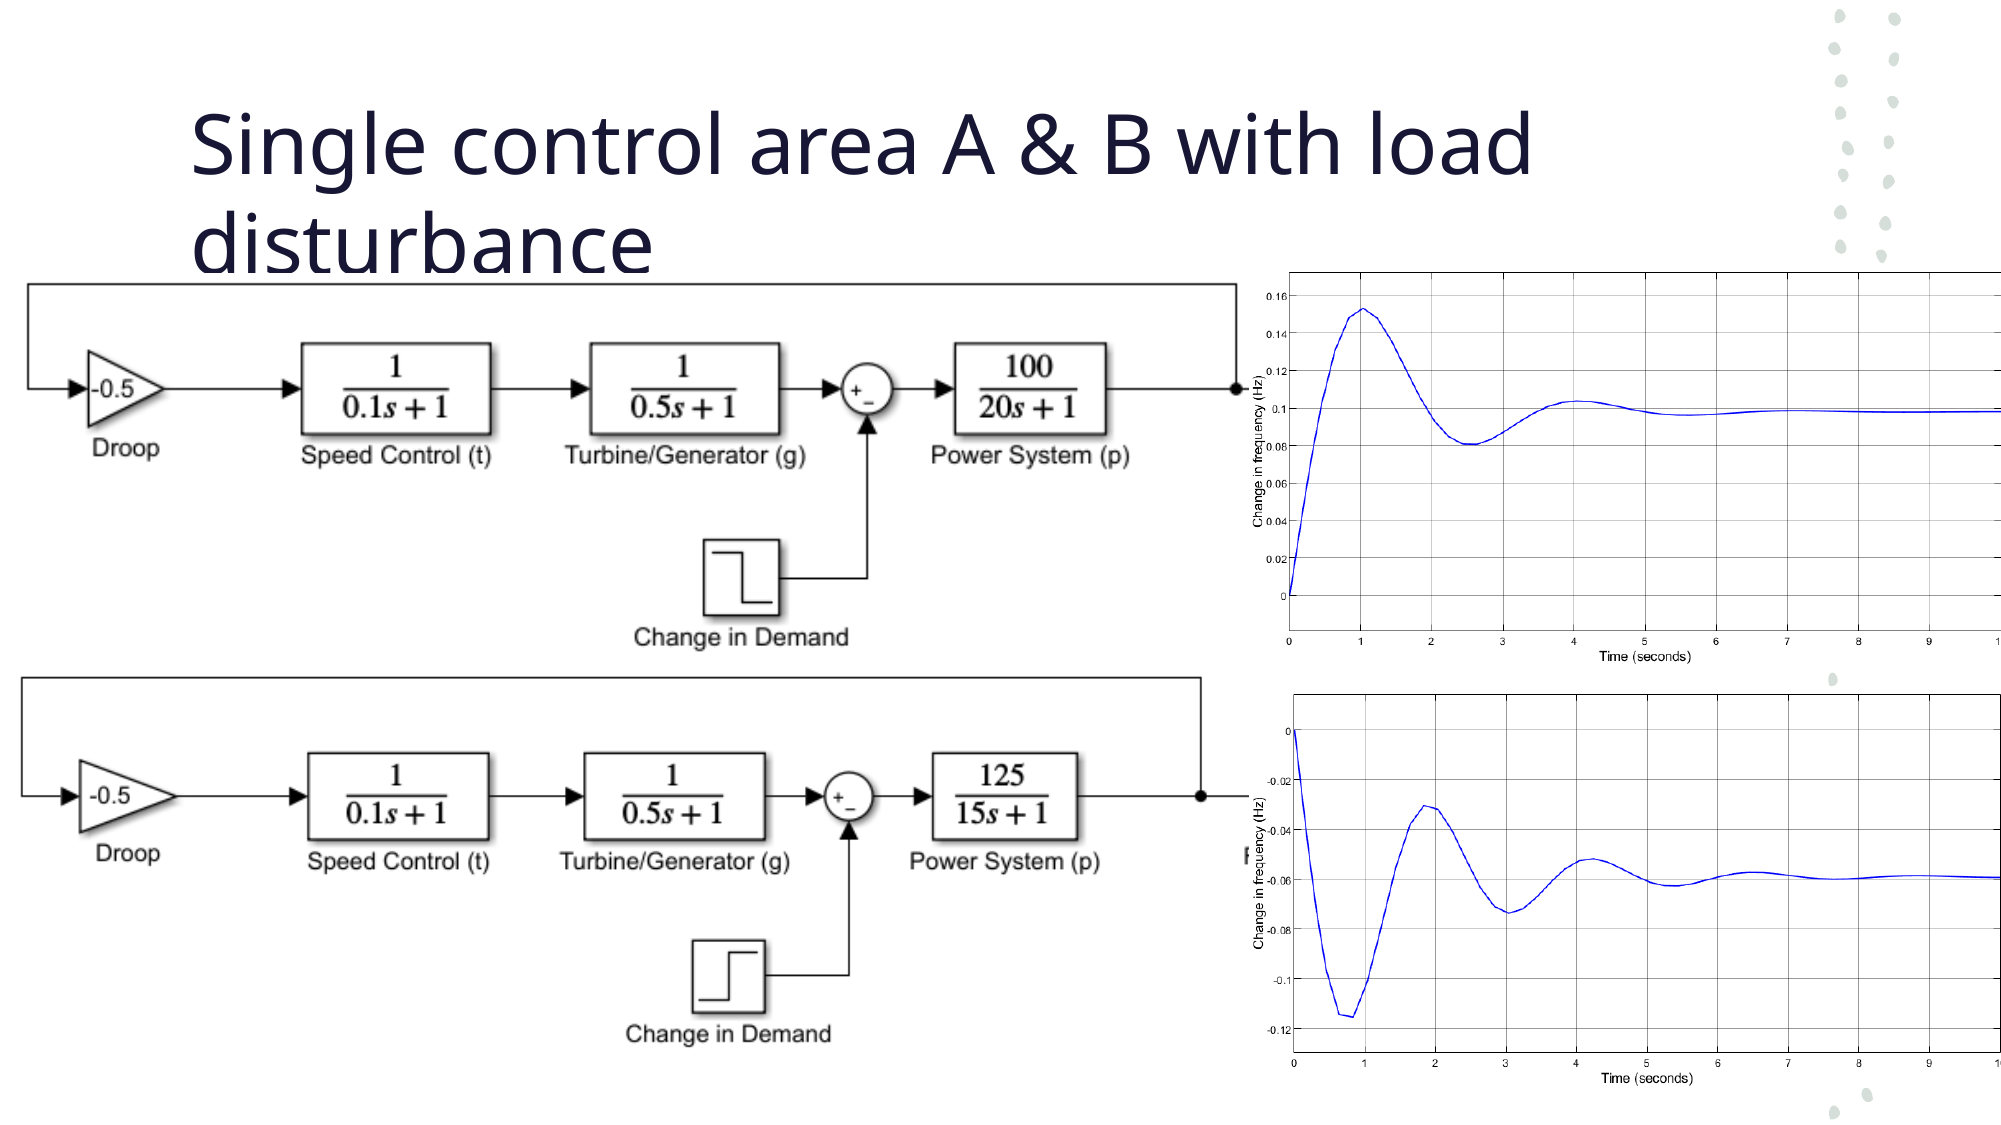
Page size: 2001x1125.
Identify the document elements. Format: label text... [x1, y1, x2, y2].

picture [0, 271, 2001, 1088]
title Single control area A & B with load disturbance [175, 82, 1756, 273]
